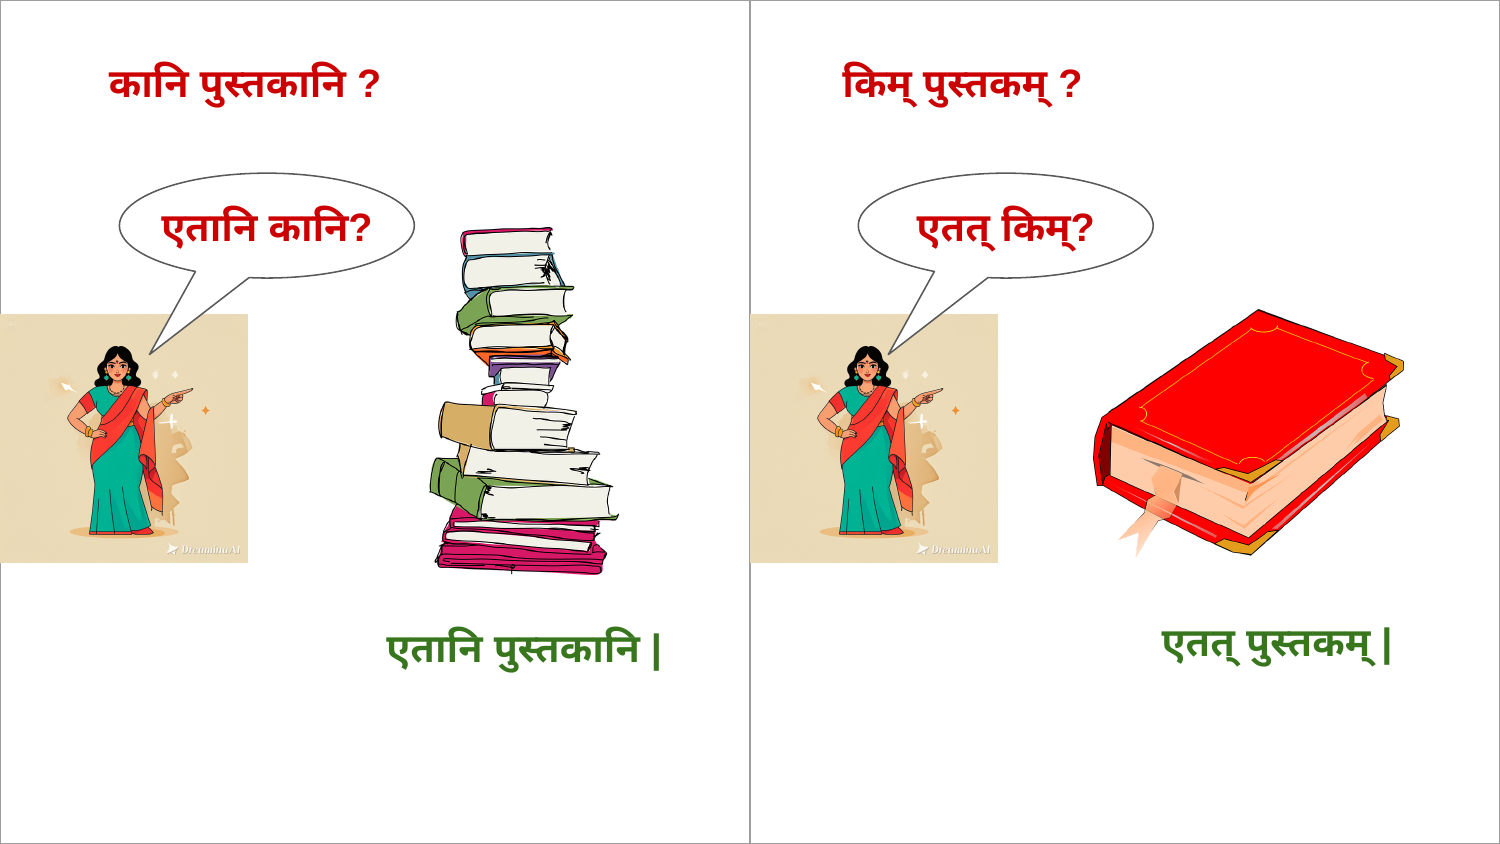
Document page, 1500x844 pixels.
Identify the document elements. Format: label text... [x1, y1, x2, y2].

text_box कानि पुस्तकानि ? [60, 43, 430, 121]
text_box [169, 265, 365, 312]
text_box [908, 173, 1103, 186]
text_box एतत् पुस्तकम् | [1115, 602, 1439, 680]
picture [749, 314, 999, 563]
picture [1093, 308, 1404, 558]
text_box [402, 204, 415, 247]
table_header [751, 1, 1499, 843]
text_box किम् पुस्तकम् ? [771, 43, 1154, 121]
text_box एतानि पुस्तकानि | [350, 608, 698, 686]
text_box एतानि कानि? [132, 186, 402, 265]
text_box [1116, 190, 1154, 261]
text_box [858, 190, 896, 261]
table_header [1, 1, 749, 843]
text_box [170, 173, 364, 186]
picture [429, 227, 620, 576]
text_box [908, 265, 1104, 312]
picture [0, 314, 249, 563]
text_box एतत् किम्? [896, 186, 1116, 265]
text_box [119, 204, 132, 247]
